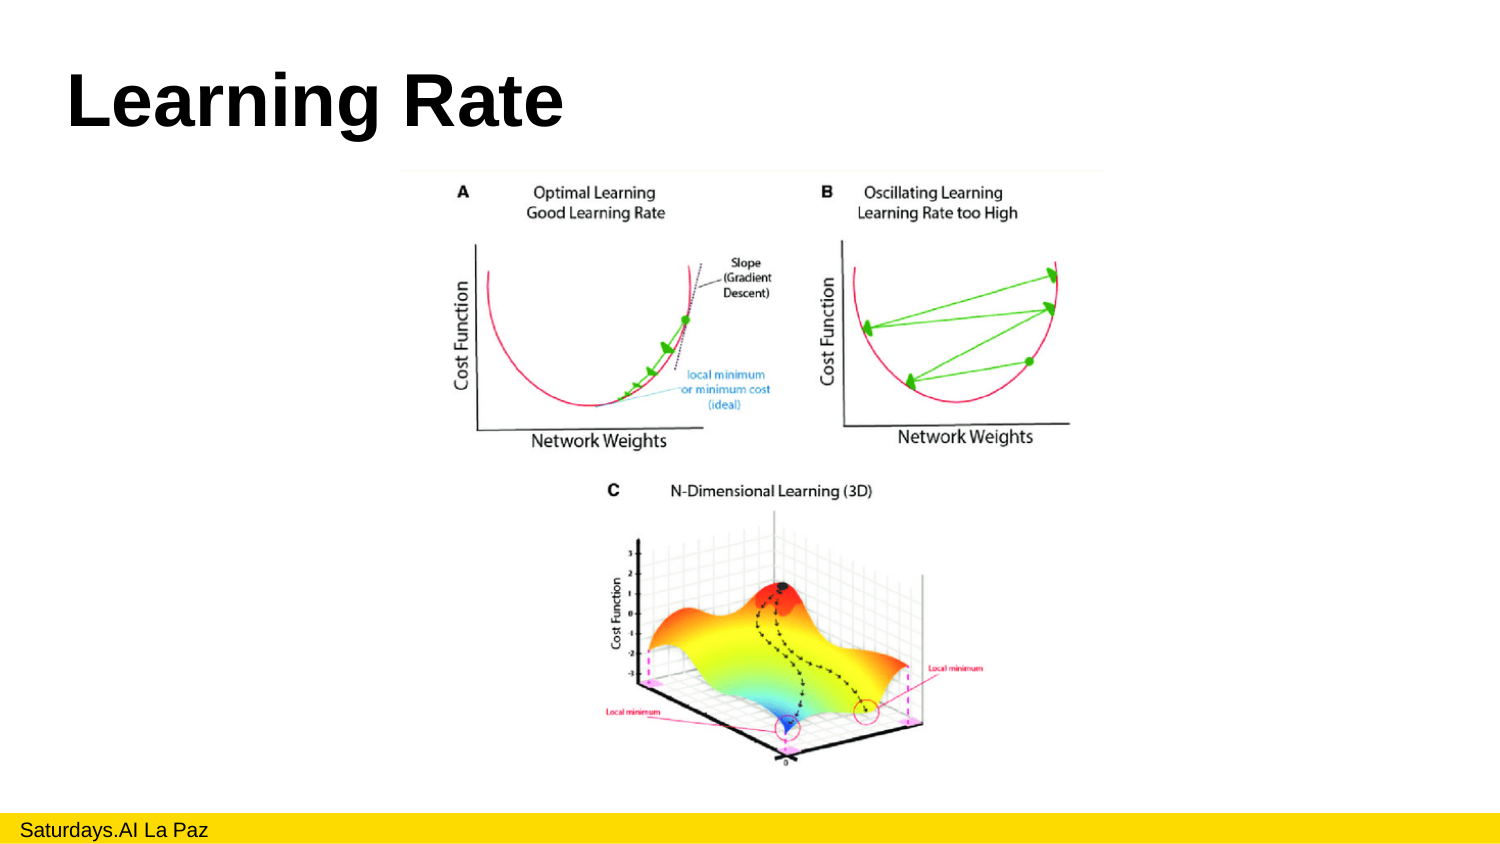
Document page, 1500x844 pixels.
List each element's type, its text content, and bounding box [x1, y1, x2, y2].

title Learning Rate [51, 36, 1449, 131]
text_box [0, 813, 4, 844]
text_box [1496, 813, 1500, 844]
text_box Saturdays.AI La Paz 1/2021 [4, 802, 1496, 844]
picture [397, 170, 1104, 778]
